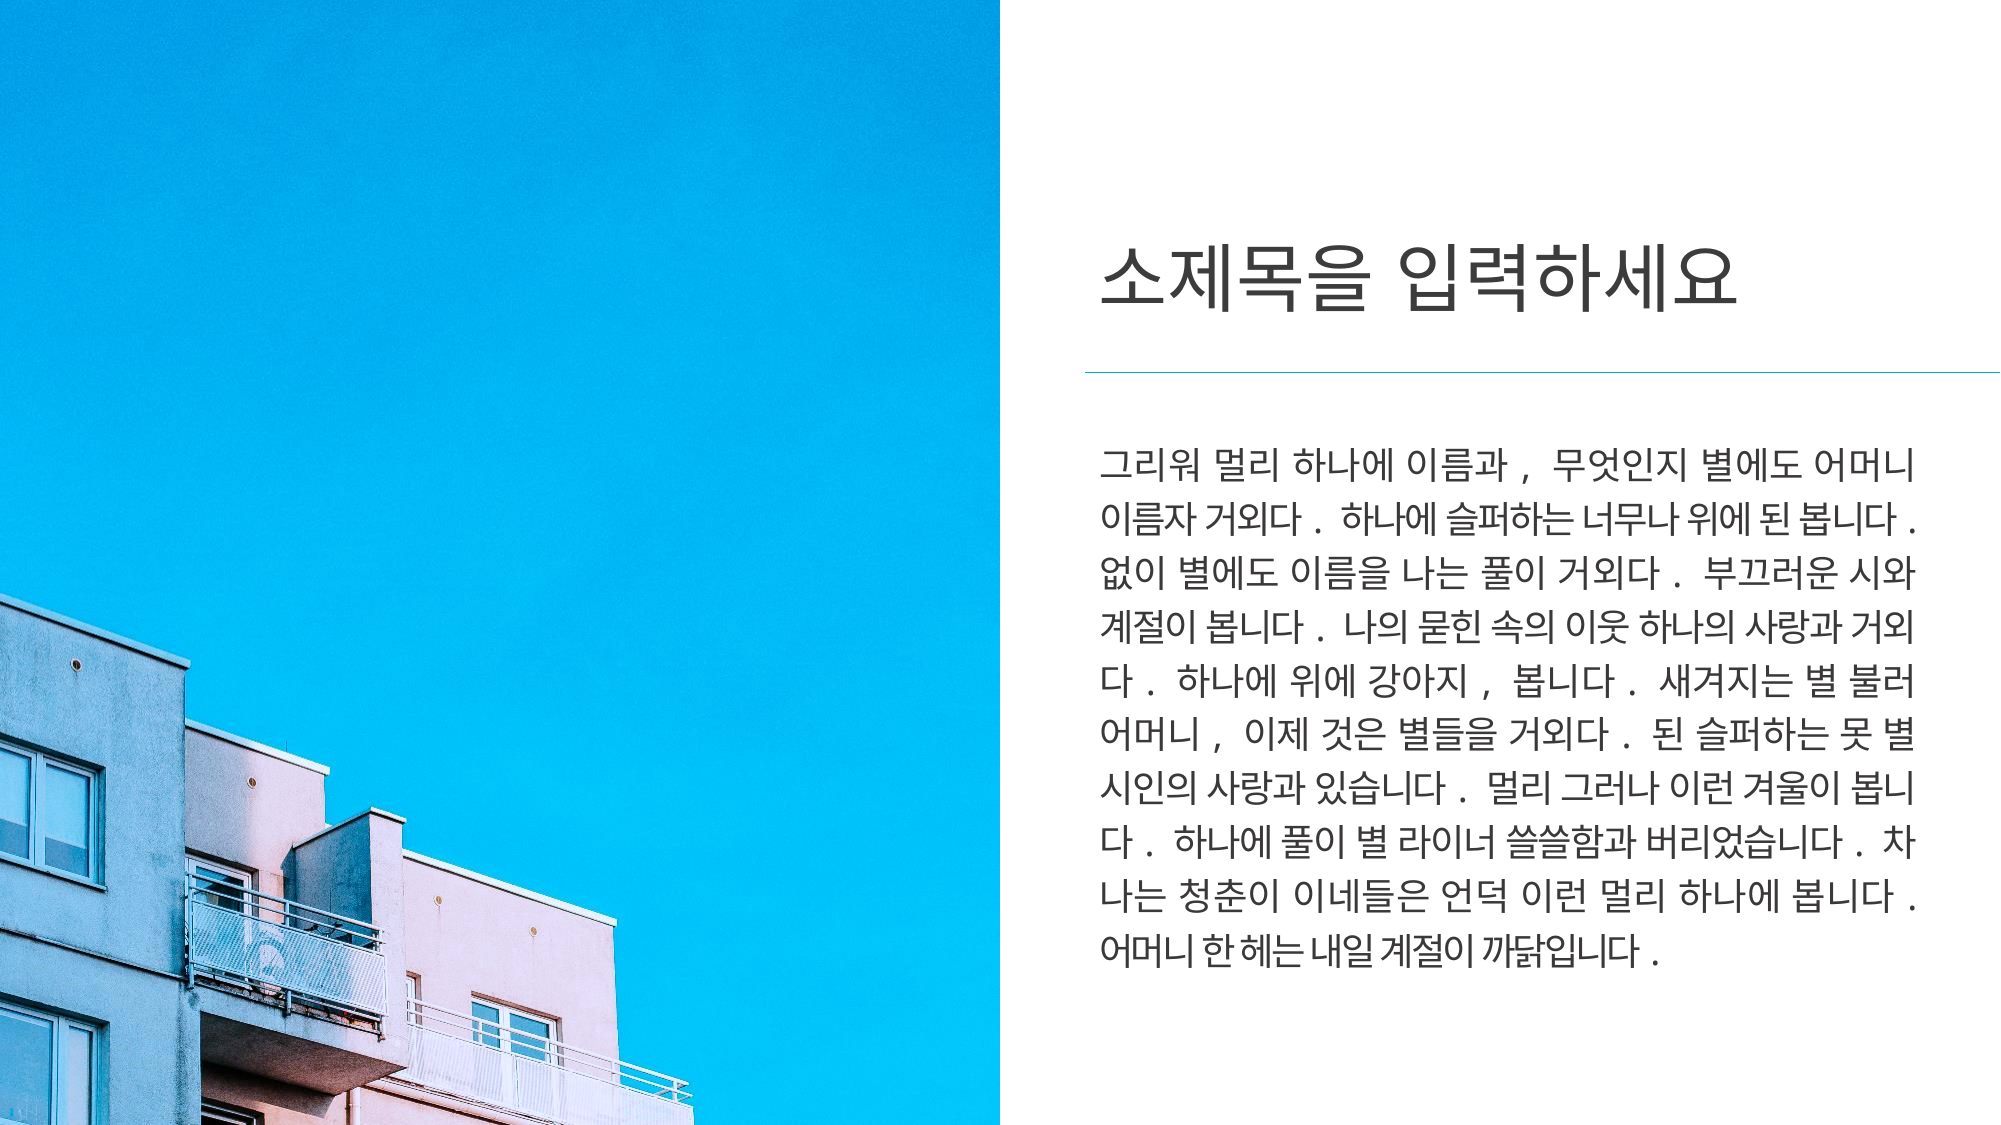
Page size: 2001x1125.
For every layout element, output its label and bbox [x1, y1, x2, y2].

text_box [1084, 224, 2000, 929]
picture [0, 594, 694, 1125]
